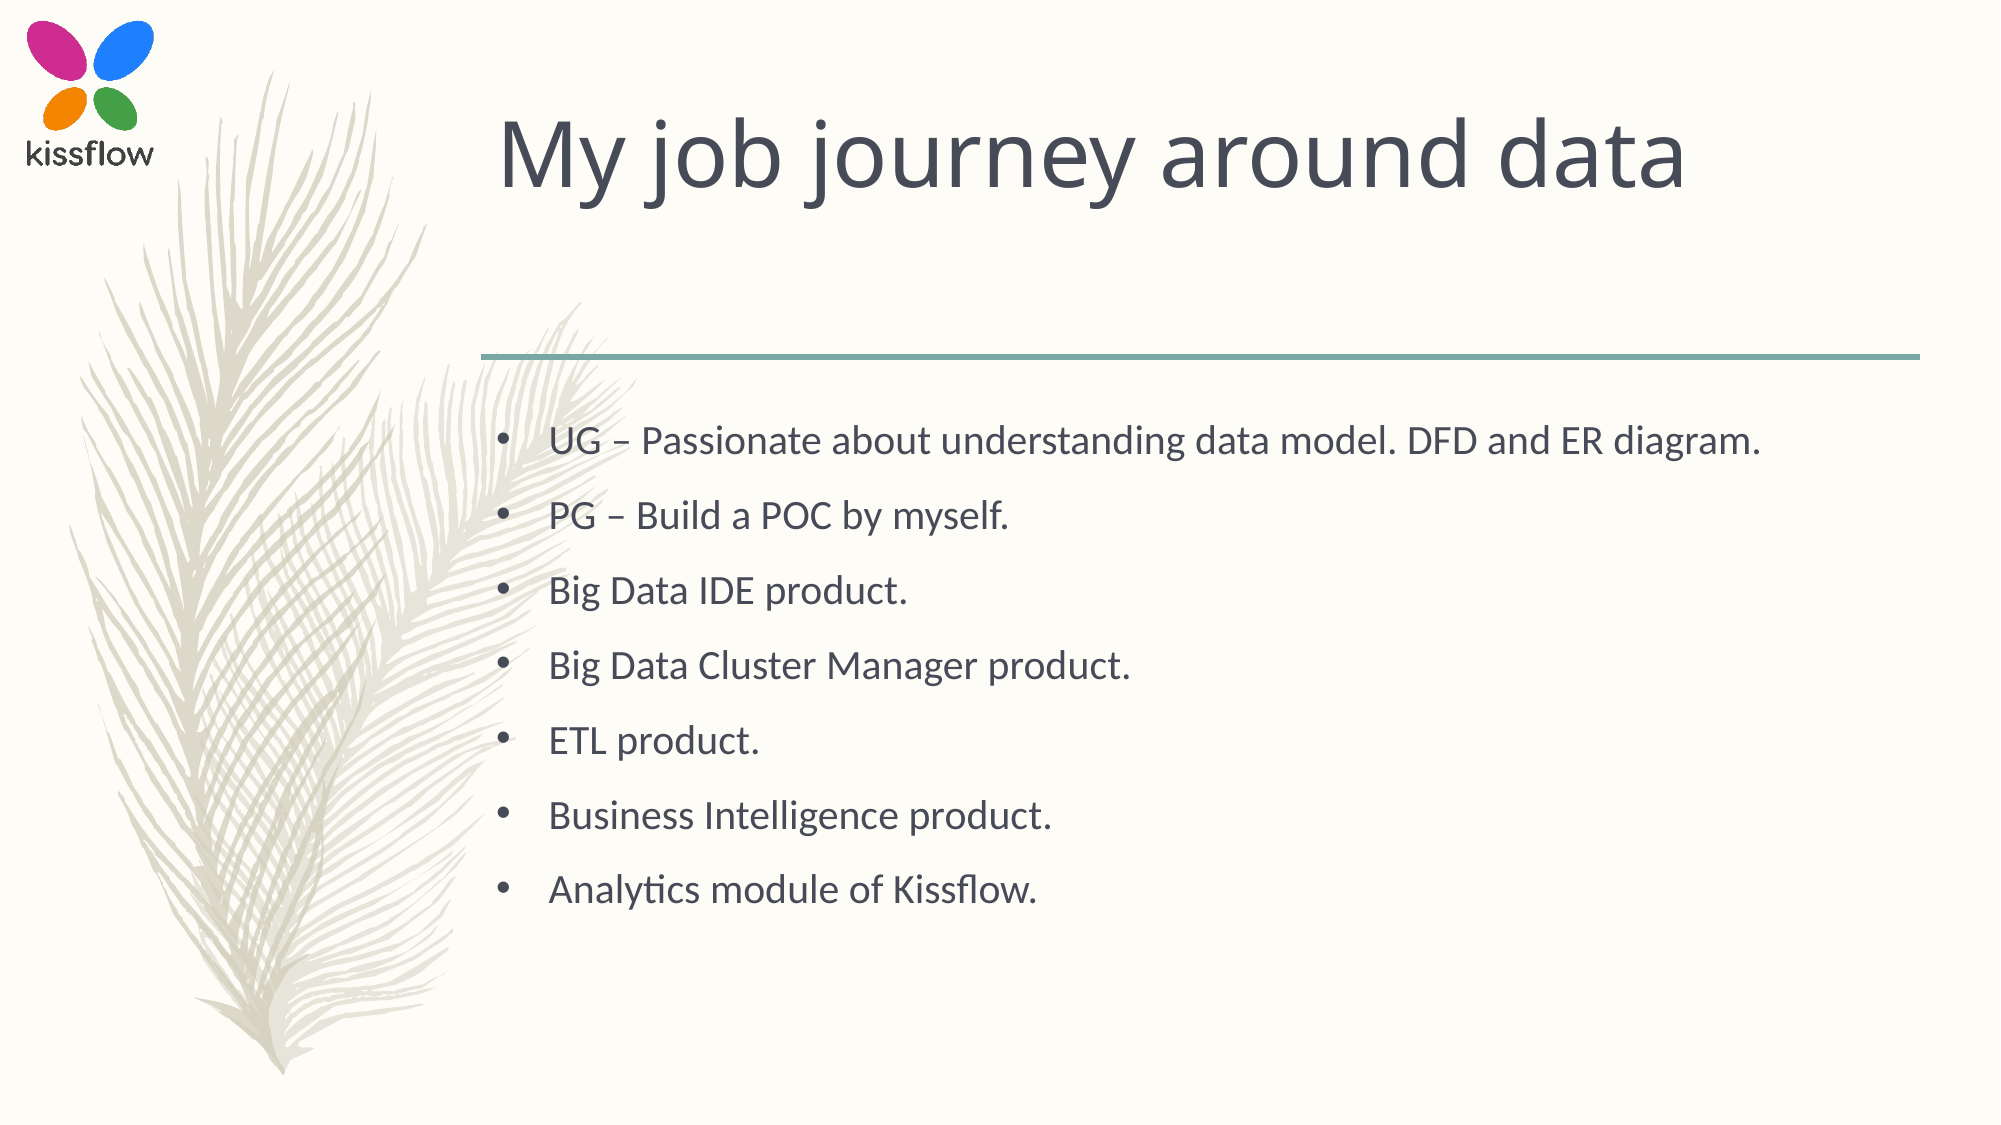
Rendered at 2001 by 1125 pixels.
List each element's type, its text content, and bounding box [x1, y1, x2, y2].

list UG – Passionate about understanding data model. DFD and ER diagram. PG – Build a POC by myself. Big Data IDE product. Big Data Cluster Manager product. ETL product. Business Intelligence product. Analytics module of Kissflow. [481, 399, 1920, 999]
picture [24, 17, 157, 169]
title My job journey around data [481, 93, 1920, 350]
